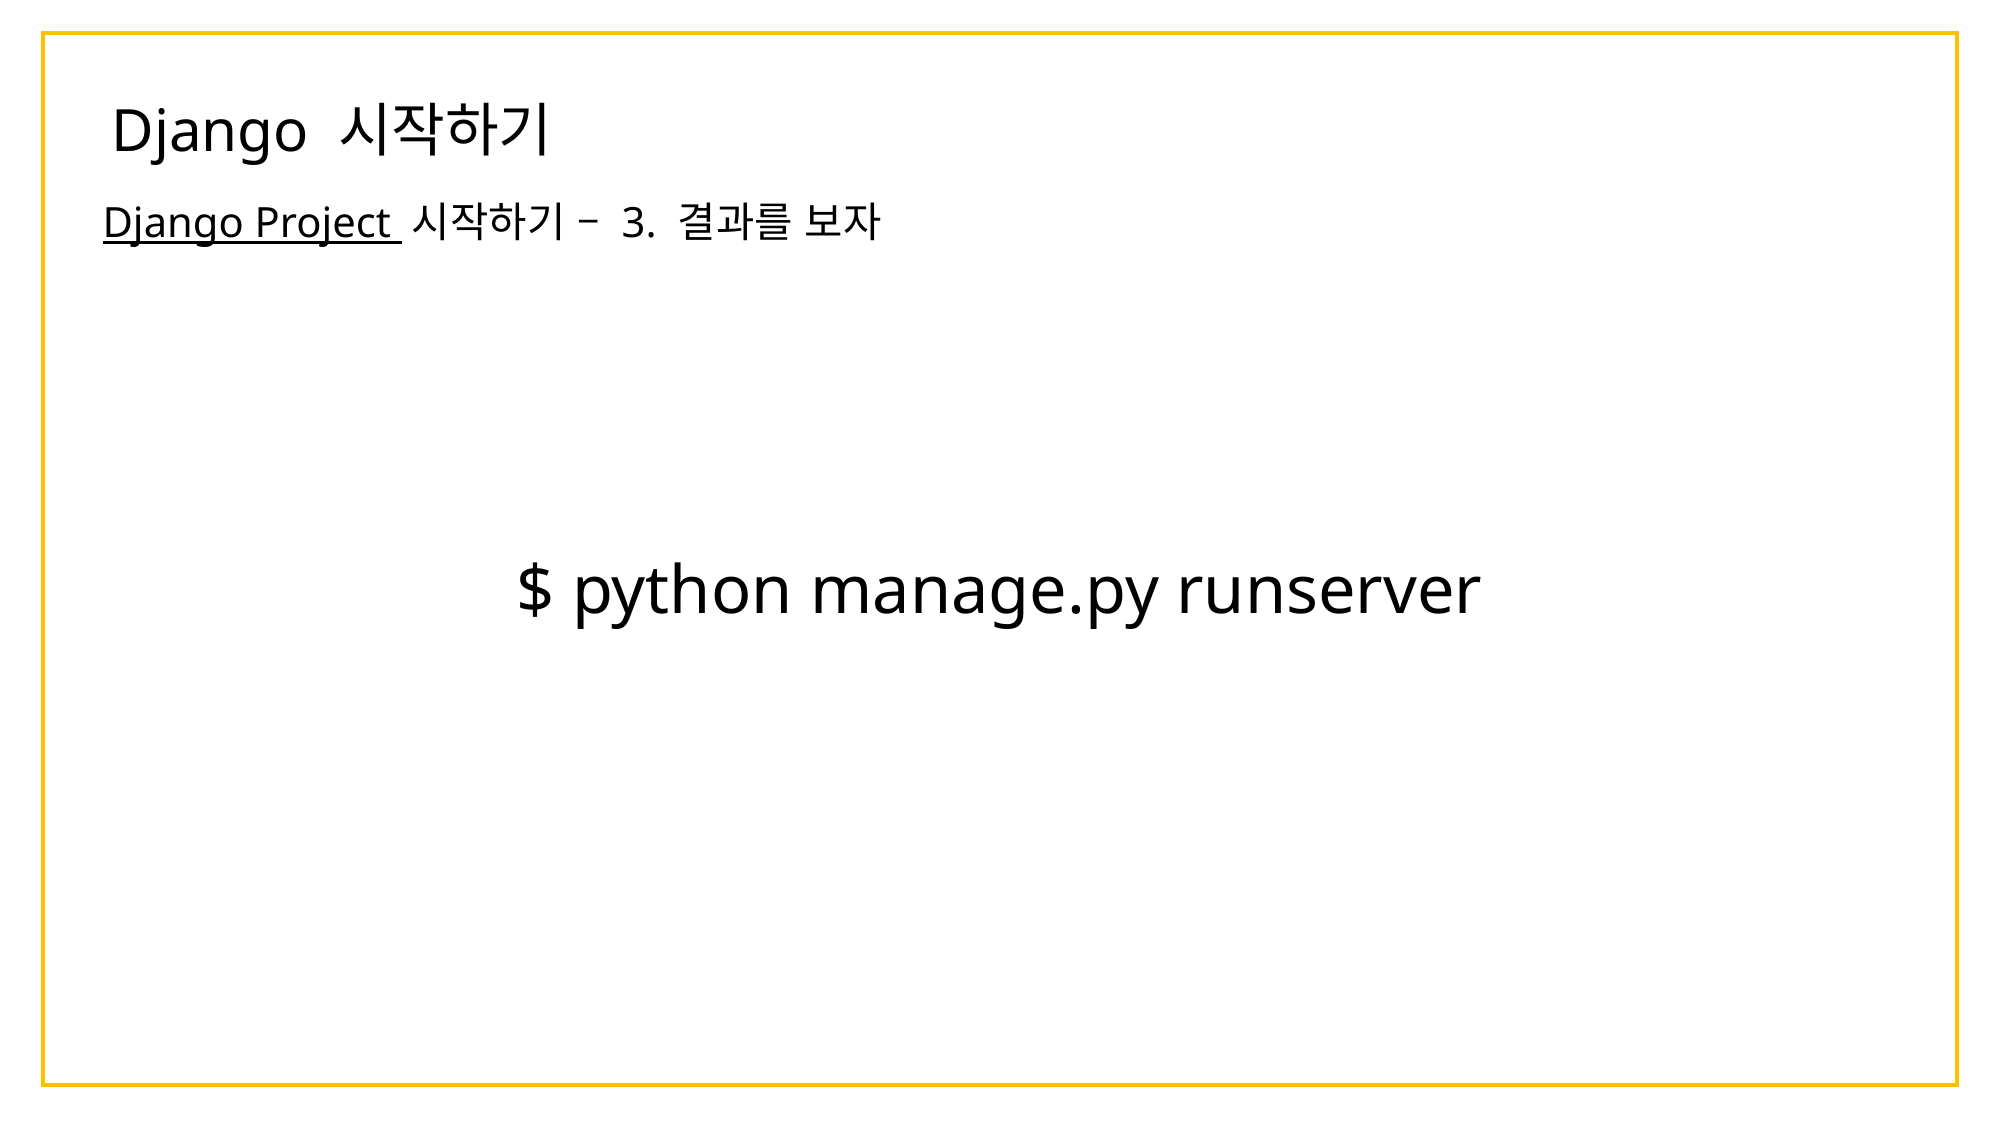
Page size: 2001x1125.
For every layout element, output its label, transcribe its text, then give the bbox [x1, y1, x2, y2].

text_box Django Project 시작하기 – 3. 결과를 보자 [87, 188, 897, 254]
text_box [42, 32, 1958, 1086]
text_box Django 시작하기 [96, 86, 567, 171]
text_box $ python manage.py runserver [501, 539, 1498, 635]
